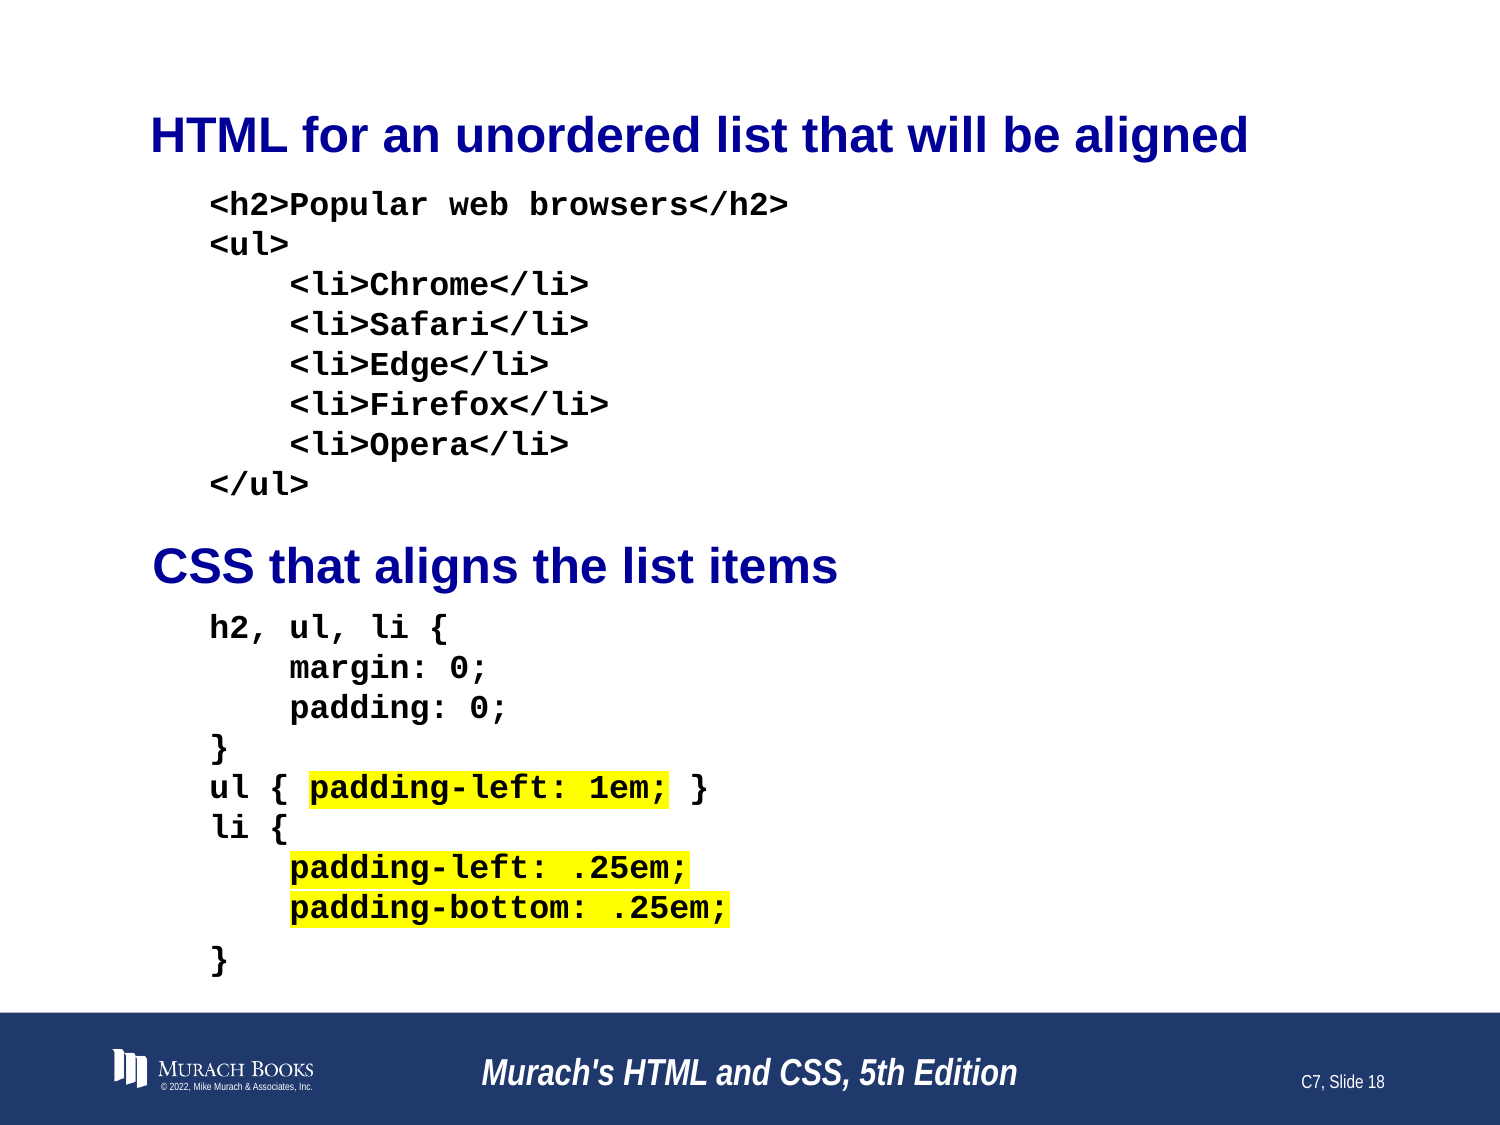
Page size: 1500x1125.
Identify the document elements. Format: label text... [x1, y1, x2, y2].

title HTML for an unordered list that will be aligned [150, 102, 1350, 164]
slide_number Murach's HTML and CSS, 5th Edition [463, 1025, 1050, 1100]
slide_number C7, Slide 18 [1087, 1025, 1400, 1100]
footer © 2022, Mike Murach & Associates, Inc. [12, 1025, 463, 1100]
list <h2>Popular web browsers</h2> <ul> <li>Chrome</li> <li>Safari</li> <li>Edge</li> <li>Firefox</li> <li>Opera</li> </ul> CSS that aligns the list items h2, ul, li { margin: 0; padding: 0; } ul { padding-left: 1em; } li { padding-left: .25em; padding-bottom: .25em; } [137, 174, 1350, 975]
